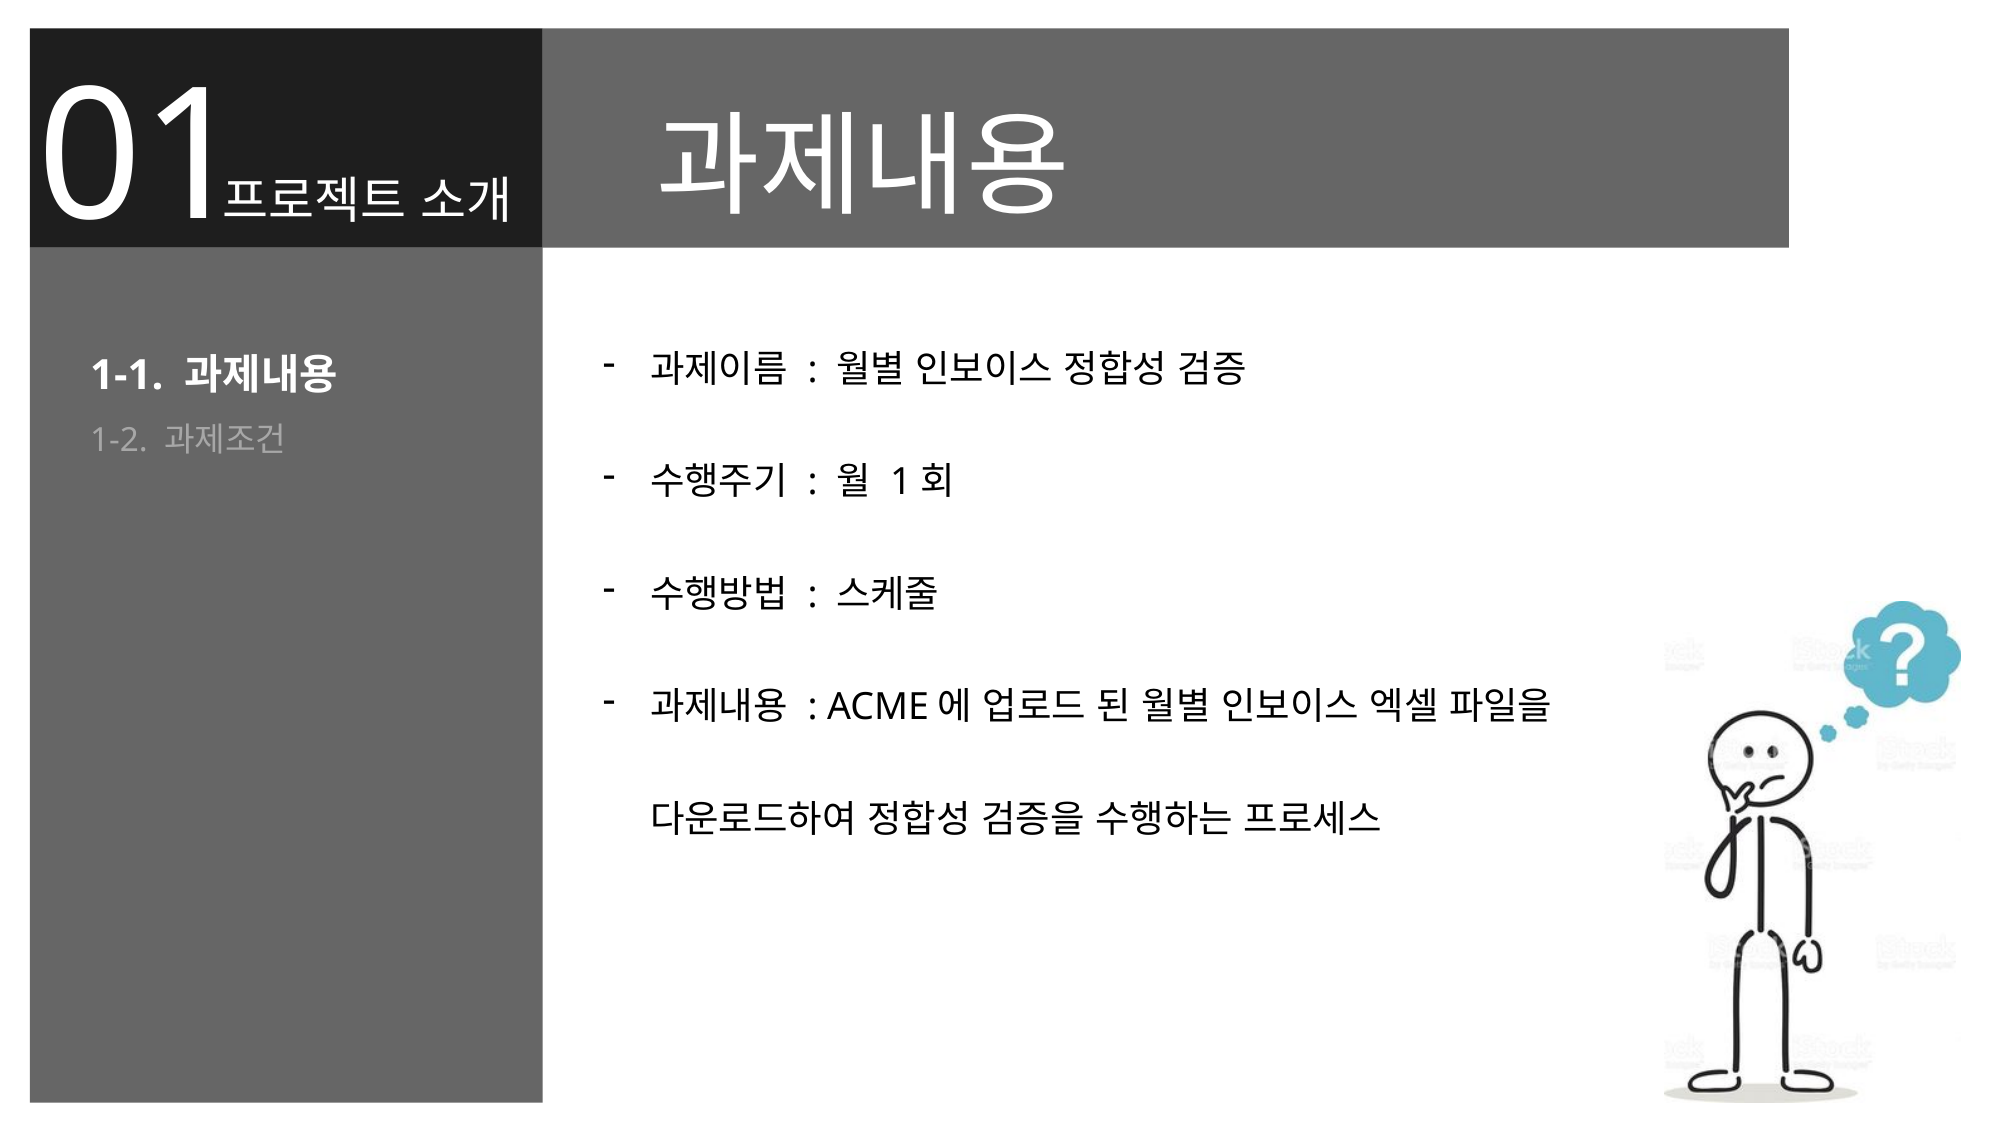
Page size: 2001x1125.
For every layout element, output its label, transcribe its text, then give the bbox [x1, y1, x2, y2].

text_box [29, 248, 543, 1103]
text_box 1-1. 과제내용 1-2. 과제조건 [82, 315, 528, 466]
text_box 과제내용 [648, 85, 1194, 236]
text_box 프로젝트 소개 [214, 160, 543, 236]
text_box 과제이름 : 월별 인보이스 정합성 검증 수행주기 : 월 1회 수행방법 : 스케줄 과제내용 : ACME에 업로드 된 월별 인보이스 엑셀 파일을 다운로드하여 정합성 검증을 수행하는 프로세스 [595, 269, 1671, 848]
text_box 01 [29, 28, 542, 248]
text_box [542, 28, 1789, 248]
picture [1664, 600, 1961, 1103]
